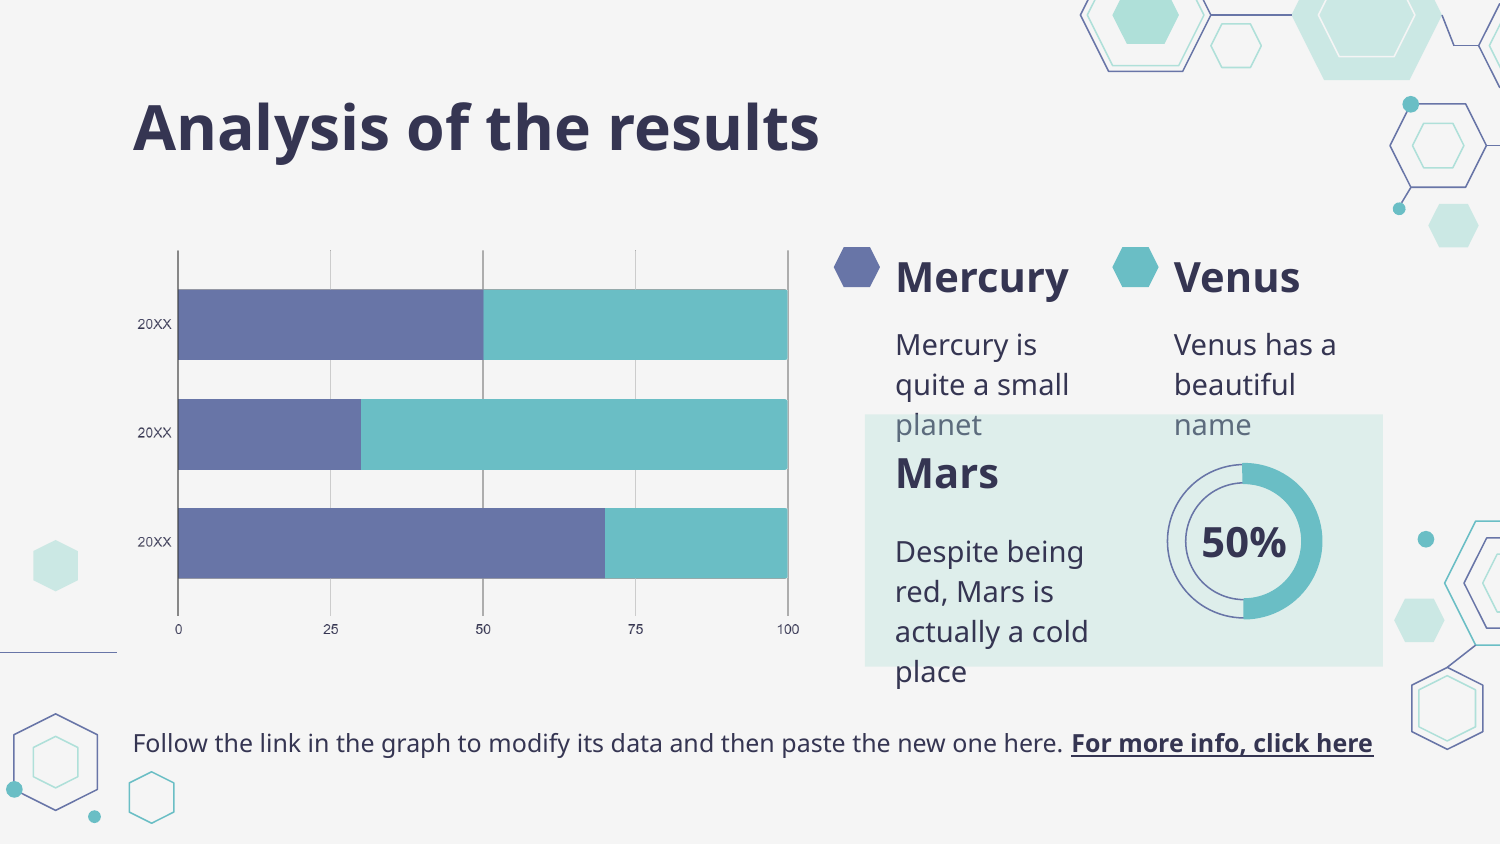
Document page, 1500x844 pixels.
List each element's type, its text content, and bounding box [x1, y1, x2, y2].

title Venus [1158, 229, 1382, 306]
text_box Mars [879, 425, 1159, 512]
text_box [1242, 463, 1316, 512]
text_box [1173, 464, 1243, 512]
text_box Follow the link in the graph to modify its data and then paste the new one here. For more info, click here [116, 707, 1389, 756]
text_box [1244, 571, 1316, 619]
text_box [833, 247, 880, 288]
title Analysis of the results [118, 72, 1382, 167]
subtitle Venus has a beautiful name [1158, 306, 1382, 400]
picture [116, 229, 809, 658]
subtitle Mercury is quite a small planet [880, 306, 1104, 400]
text_box [1173, 571, 1244, 618]
text_box Despite being red, Mars is actually a cold place [879, 512, 1159, 656]
text_box [1112, 247, 1159, 288]
text_box [864, 414, 1383, 667]
text_box 50% [1166, 512, 1322, 571]
title Mercury [880, 229, 1104, 306]
